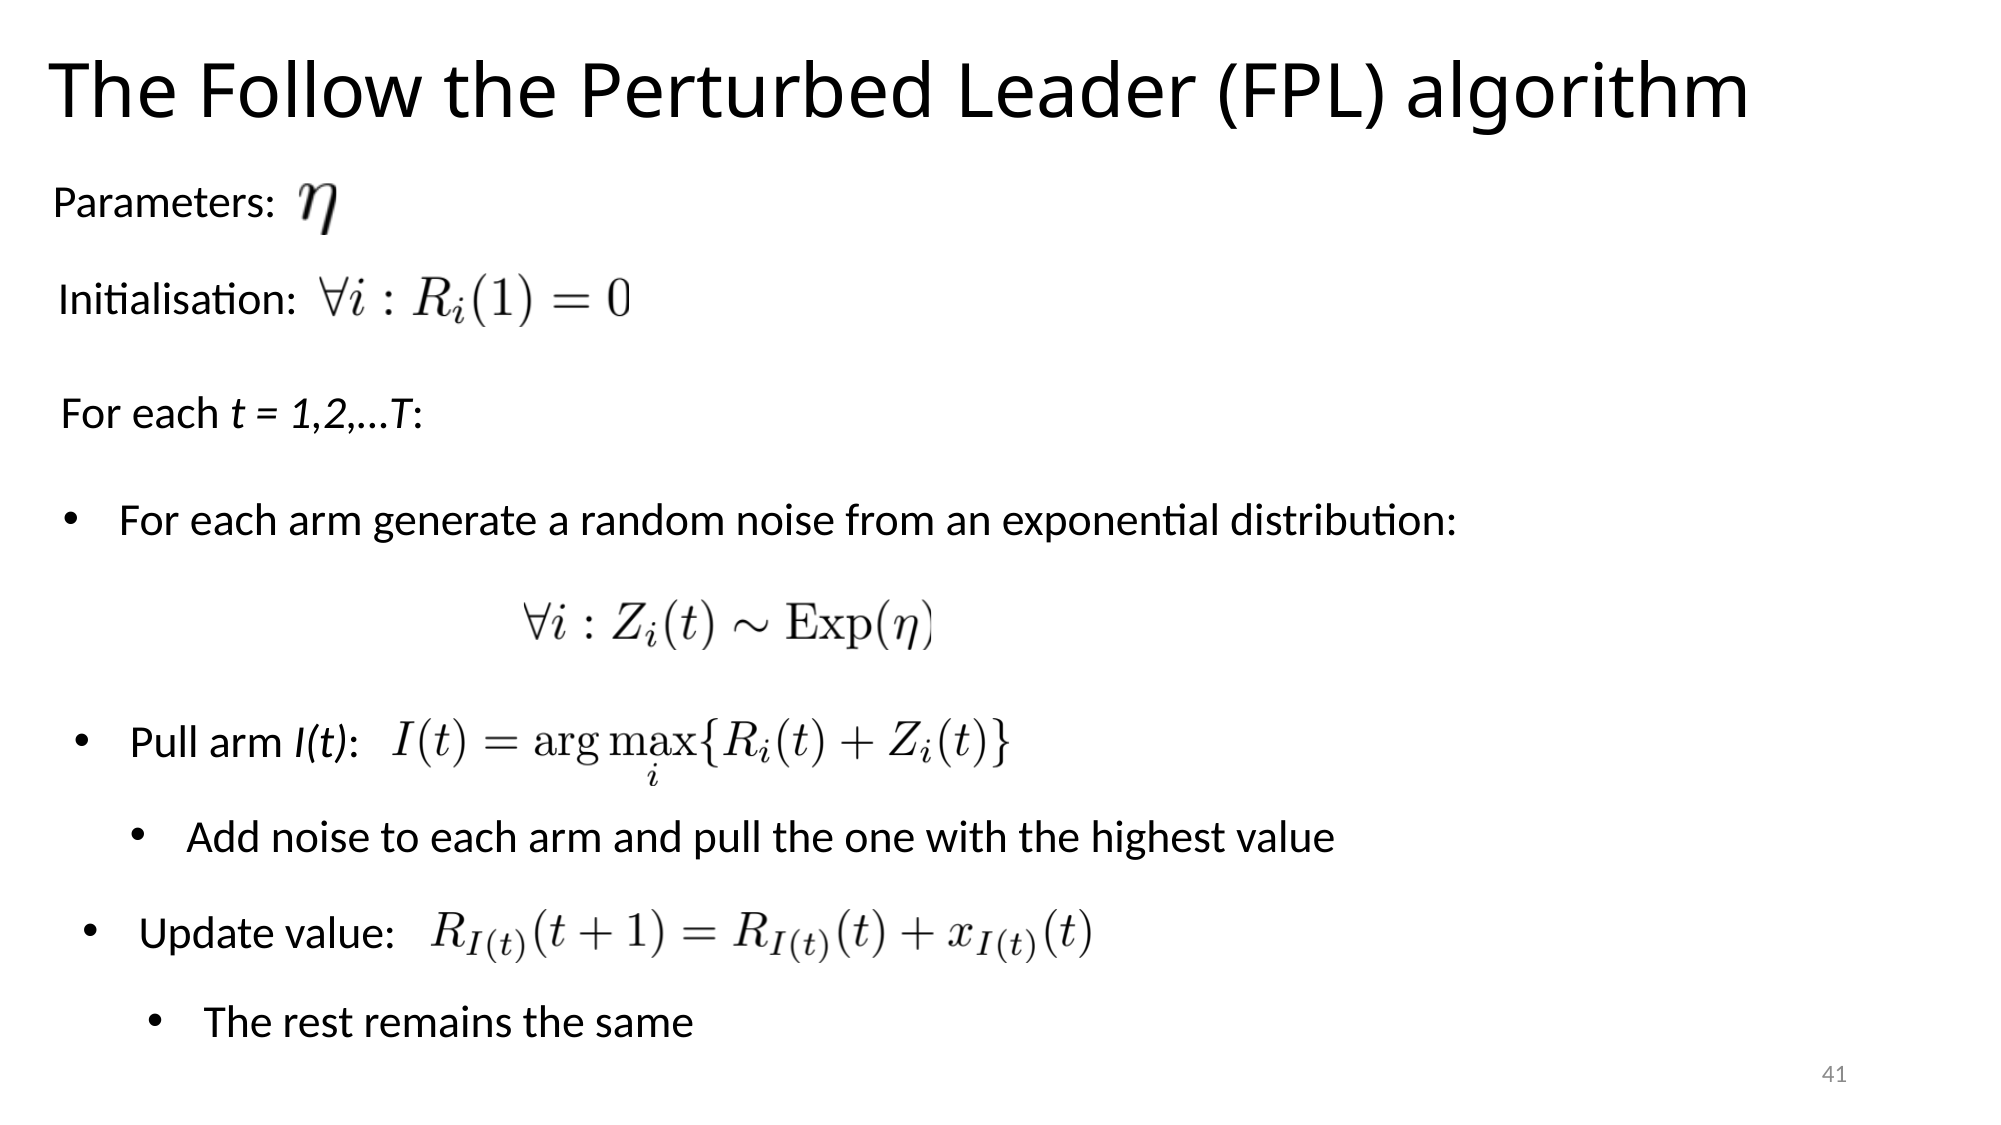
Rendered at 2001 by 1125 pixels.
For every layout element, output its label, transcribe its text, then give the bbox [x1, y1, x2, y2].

text_box Parameters: [38, 164, 1574, 234]
title The Follow the Perturbed Leader (FPL) algorithm [33, 0, 1894, 188]
text_box For each t = 1,2,…T: [46, 374, 1582, 445]
picture [298, 182, 337, 235]
text_box Pull arm I(t): [58, 704, 1595, 775]
text_box Add noise to each arm and pull the one with the highest value [115, 799, 1651, 869]
picture [523, 598, 932, 650]
text_box Initialisation: [43, 261, 1579, 332]
picture [430, 908, 1092, 963]
slide_number 41 [1412, 1042, 1863, 1103]
text_box Update value: [67, 894, 1603, 965]
text_box For each arm generate a random noise from an exponential distribution: [48, 482, 1584, 553]
picture [319, 272, 629, 327]
picture [391, 717, 1010, 786]
text_box The rest remains the same [132, 984, 1668, 1055]
